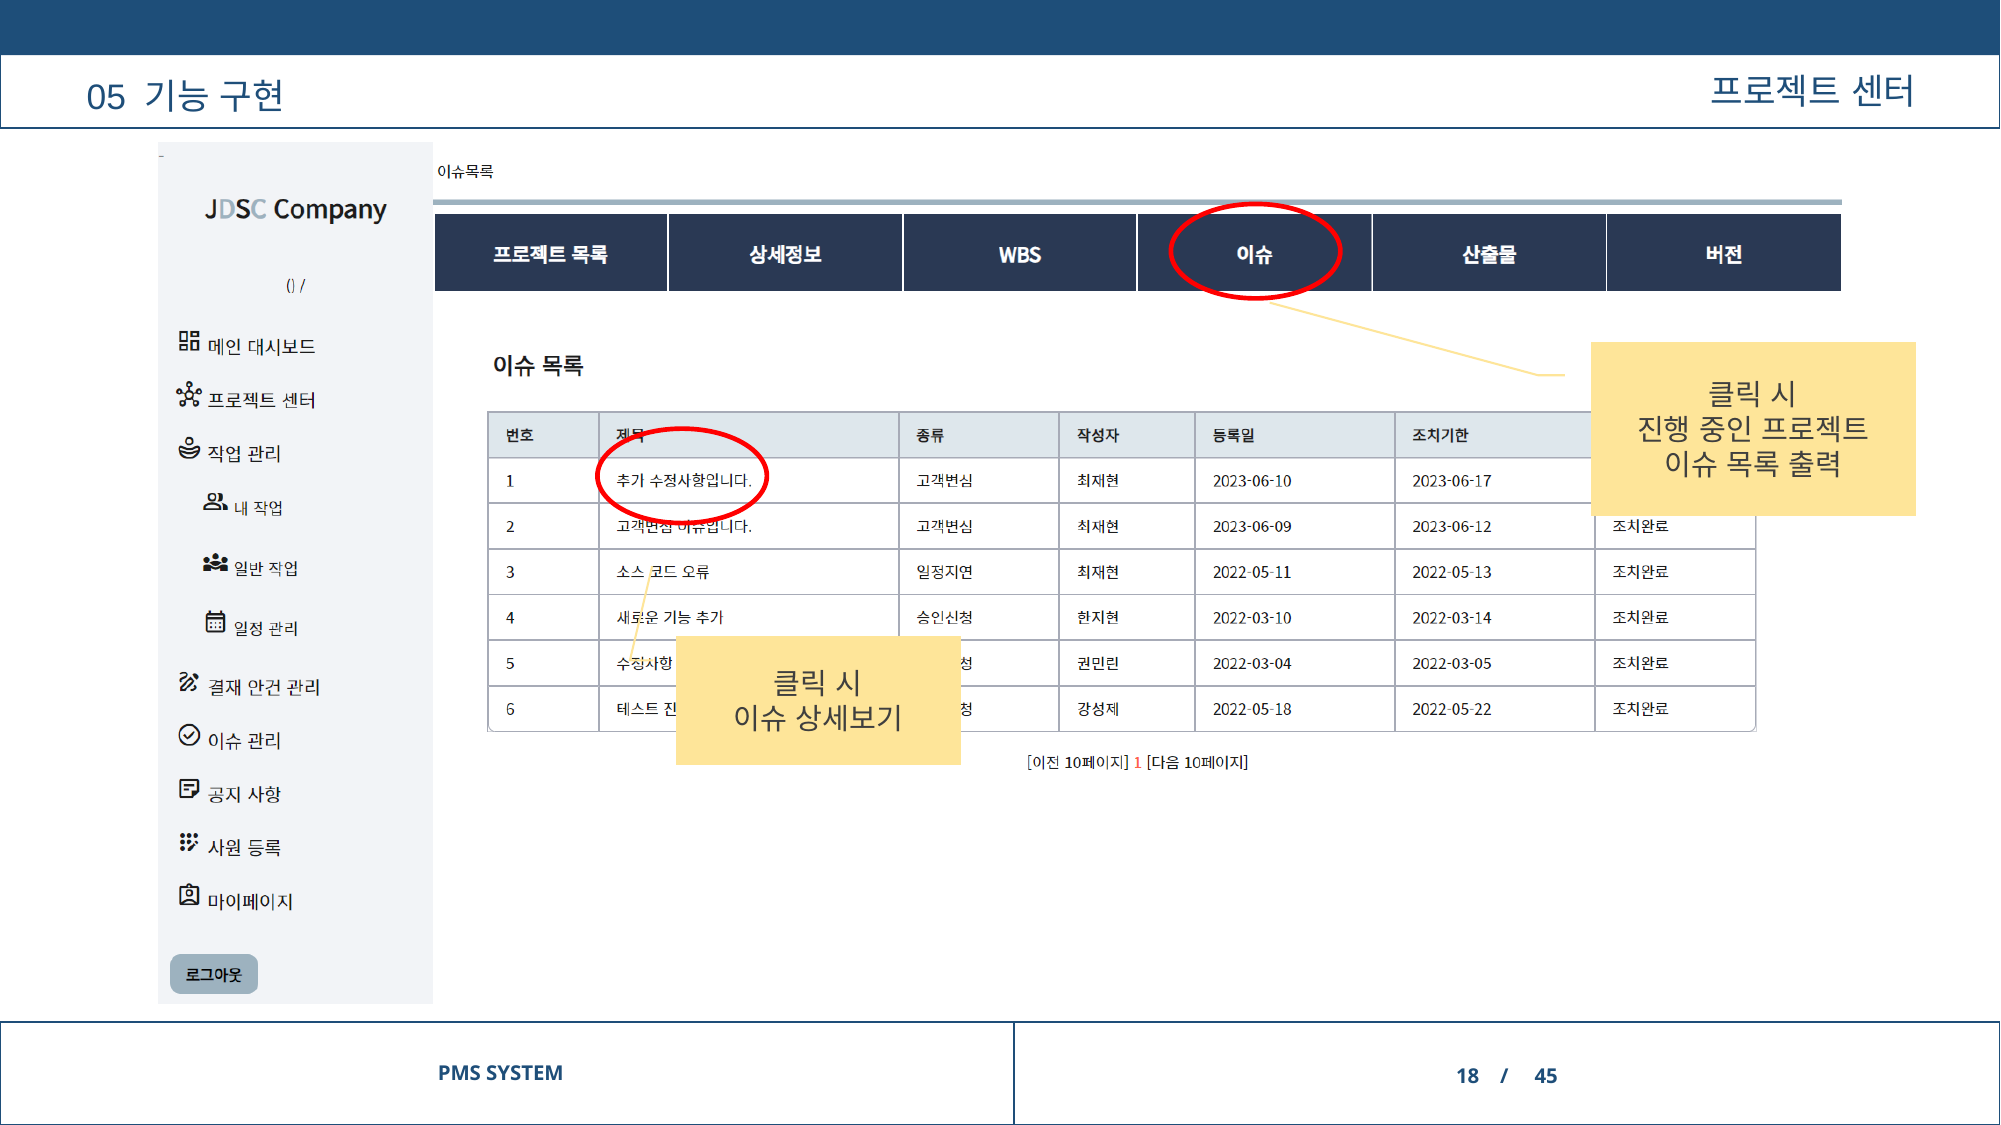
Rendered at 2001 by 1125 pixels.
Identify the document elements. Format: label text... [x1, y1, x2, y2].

text_box 05 기능 구현 [0, 57, 485, 125]
text_box 클릭 시 진행 중인 프로젝트 이슈 목록 출력 [1849, 342, 1915, 516]
text_box [0, 1022, 1014, 1125]
picture [157, 142, 1843, 1005]
text_box [1014, 1022, 2000, 1125]
title 프로젝트 센터 [1628, 52, 1999, 120]
text_box [0, 53, 2000, 128]
text_box 18 / 45 [1148, 1058, 1866, 1096]
text_box [0, 0, 2000, 53]
